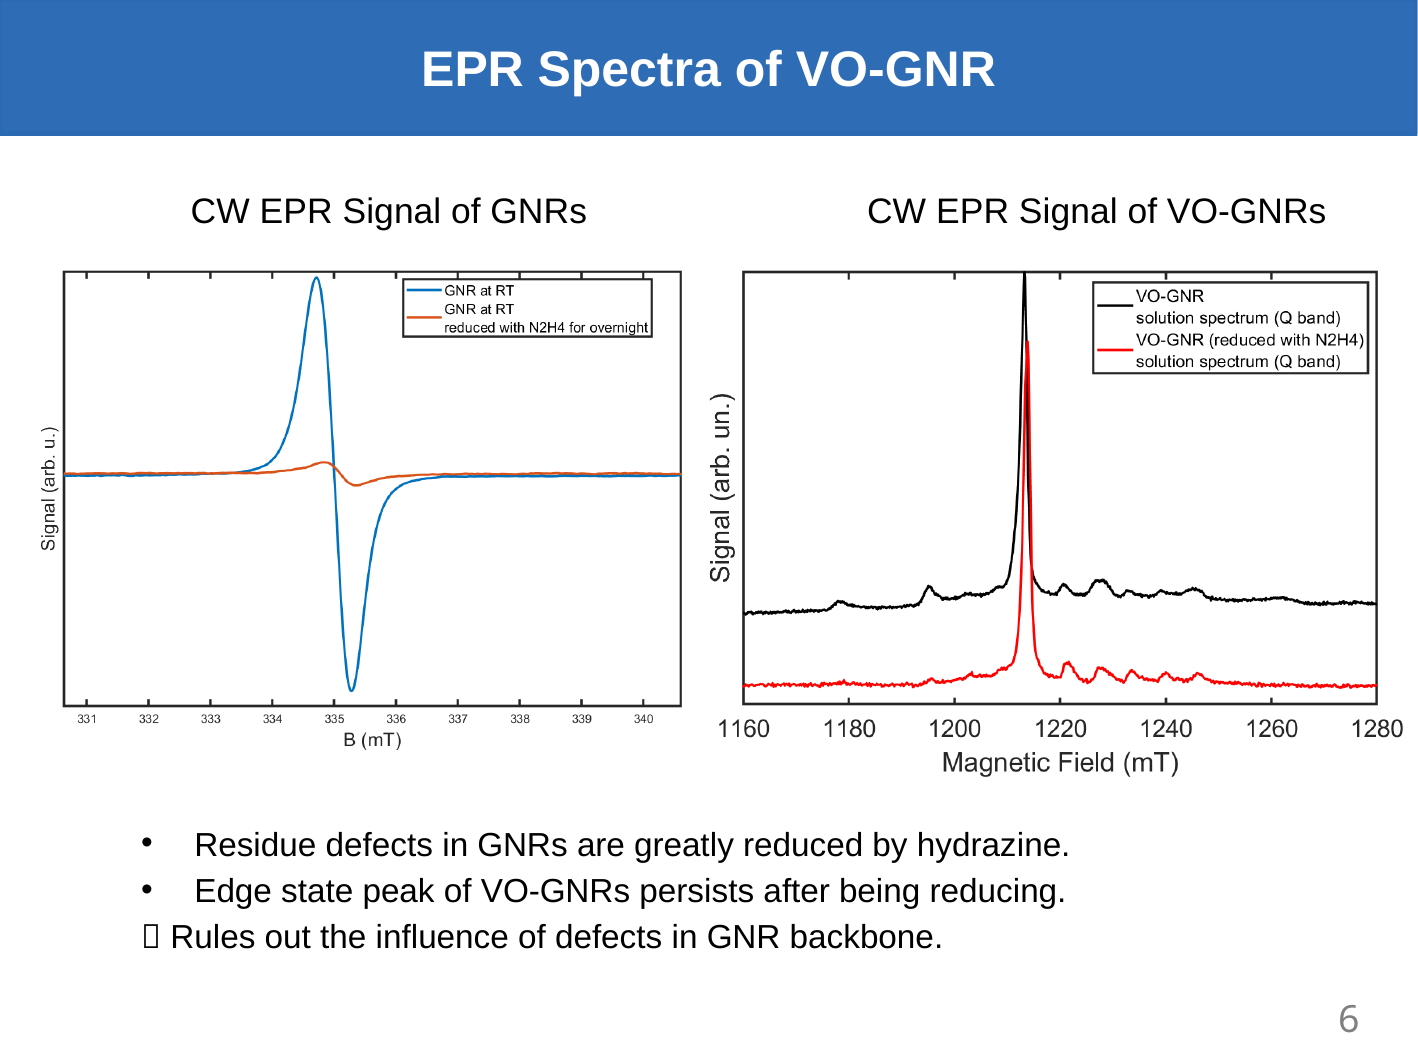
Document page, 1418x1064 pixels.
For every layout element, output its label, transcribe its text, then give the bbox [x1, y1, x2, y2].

picture [708, 269, 1404, 778]
text_box CW EPR Signal of VO-GNRs [852, 181, 1342, 239]
text_box 6 [1258, 987, 1375, 1048]
text_box CW EPR Signal of GNRs [175, 181, 603, 239]
text_box Residue defects in GNRs are greatly reduced by hydrazine. Edge state peak of VO-GNRs persists after being reducing.  Rules out the influence of defects in GNR backbone. [126, 773, 1305, 1005]
picture [38, 269, 683, 751]
text_box EPR Spectra of VO-GNR [0, 0, 1418, 134]
